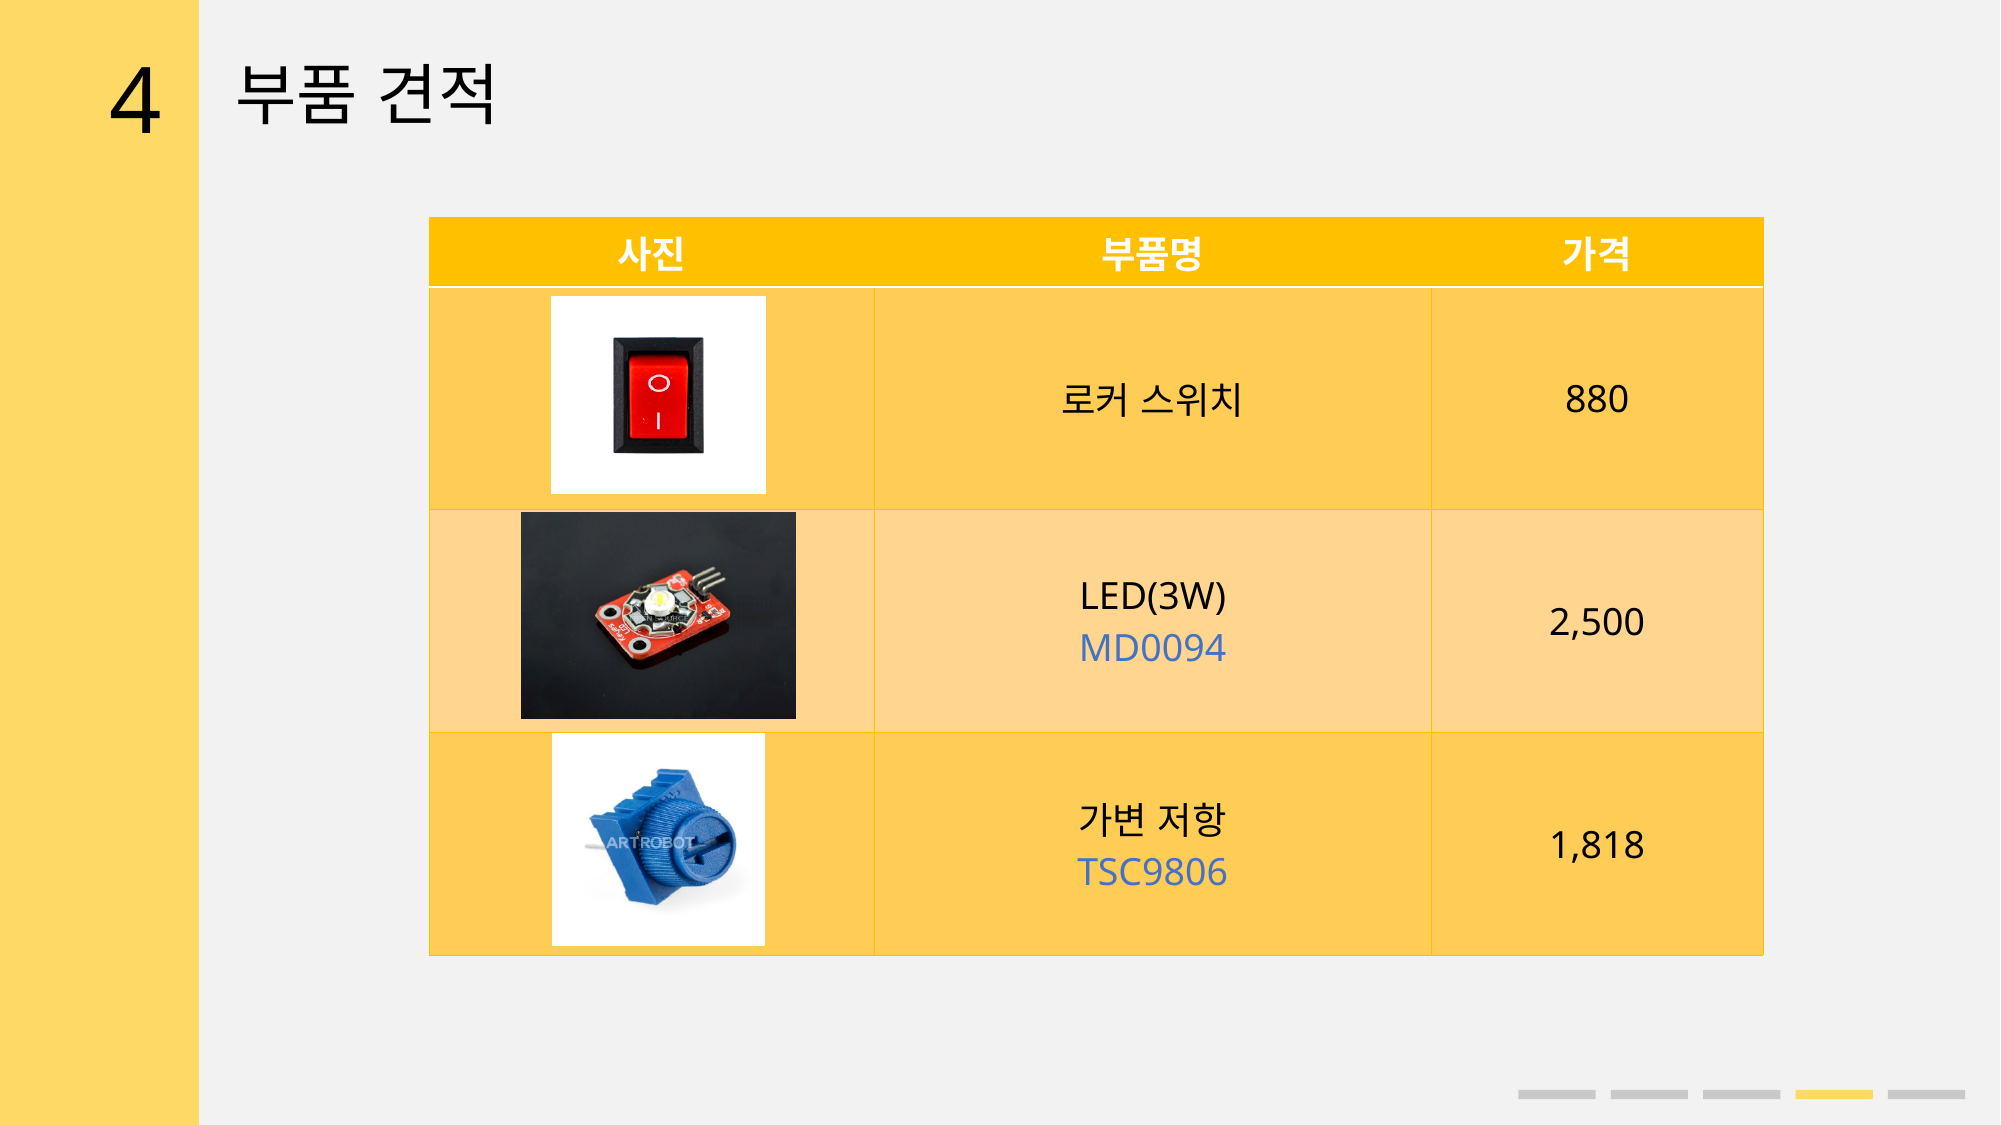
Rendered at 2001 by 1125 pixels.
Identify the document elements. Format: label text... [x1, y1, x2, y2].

table_cell [430, 288, 874, 509]
table_cell LED(3W) MD0094 [875, 510, 1431, 732]
text_box 4 [94, 34, 177, 160]
table_cell 로커 스위치 [875, 288, 1431, 509]
text_box [1517, 1089, 1597, 1100]
text_box [1887, 1089, 1966, 1100]
table_cell 880 [1432, 288, 1763, 509]
table_cell 2,500 [1432, 510, 1763, 732]
text_box [1610, 1089, 1689, 1100]
table_header 부품명 [875, 218, 1431, 286]
picture [521, 512, 796, 719]
picture [552, 733, 765, 946]
table_cell [430, 510, 874, 732]
text_box [0, 0, 200, 1125]
text_box [1795, 1089, 1874, 1100]
table_cell 가변 저항 TSC9806 [875, 733, 1431, 955]
table_cell 1,818 [1432, 733, 1763, 955]
table_header 가격 [1432, 218, 1763, 286]
picture [551, 296, 766, 494]
text_box 부품 견적 [220, 45, 515, 140]
table_cell [430, 733, 874, 955]
table_header 사진 [430, 218, 874, 286]
text_box [1702, 1089, 1781, 1100]
